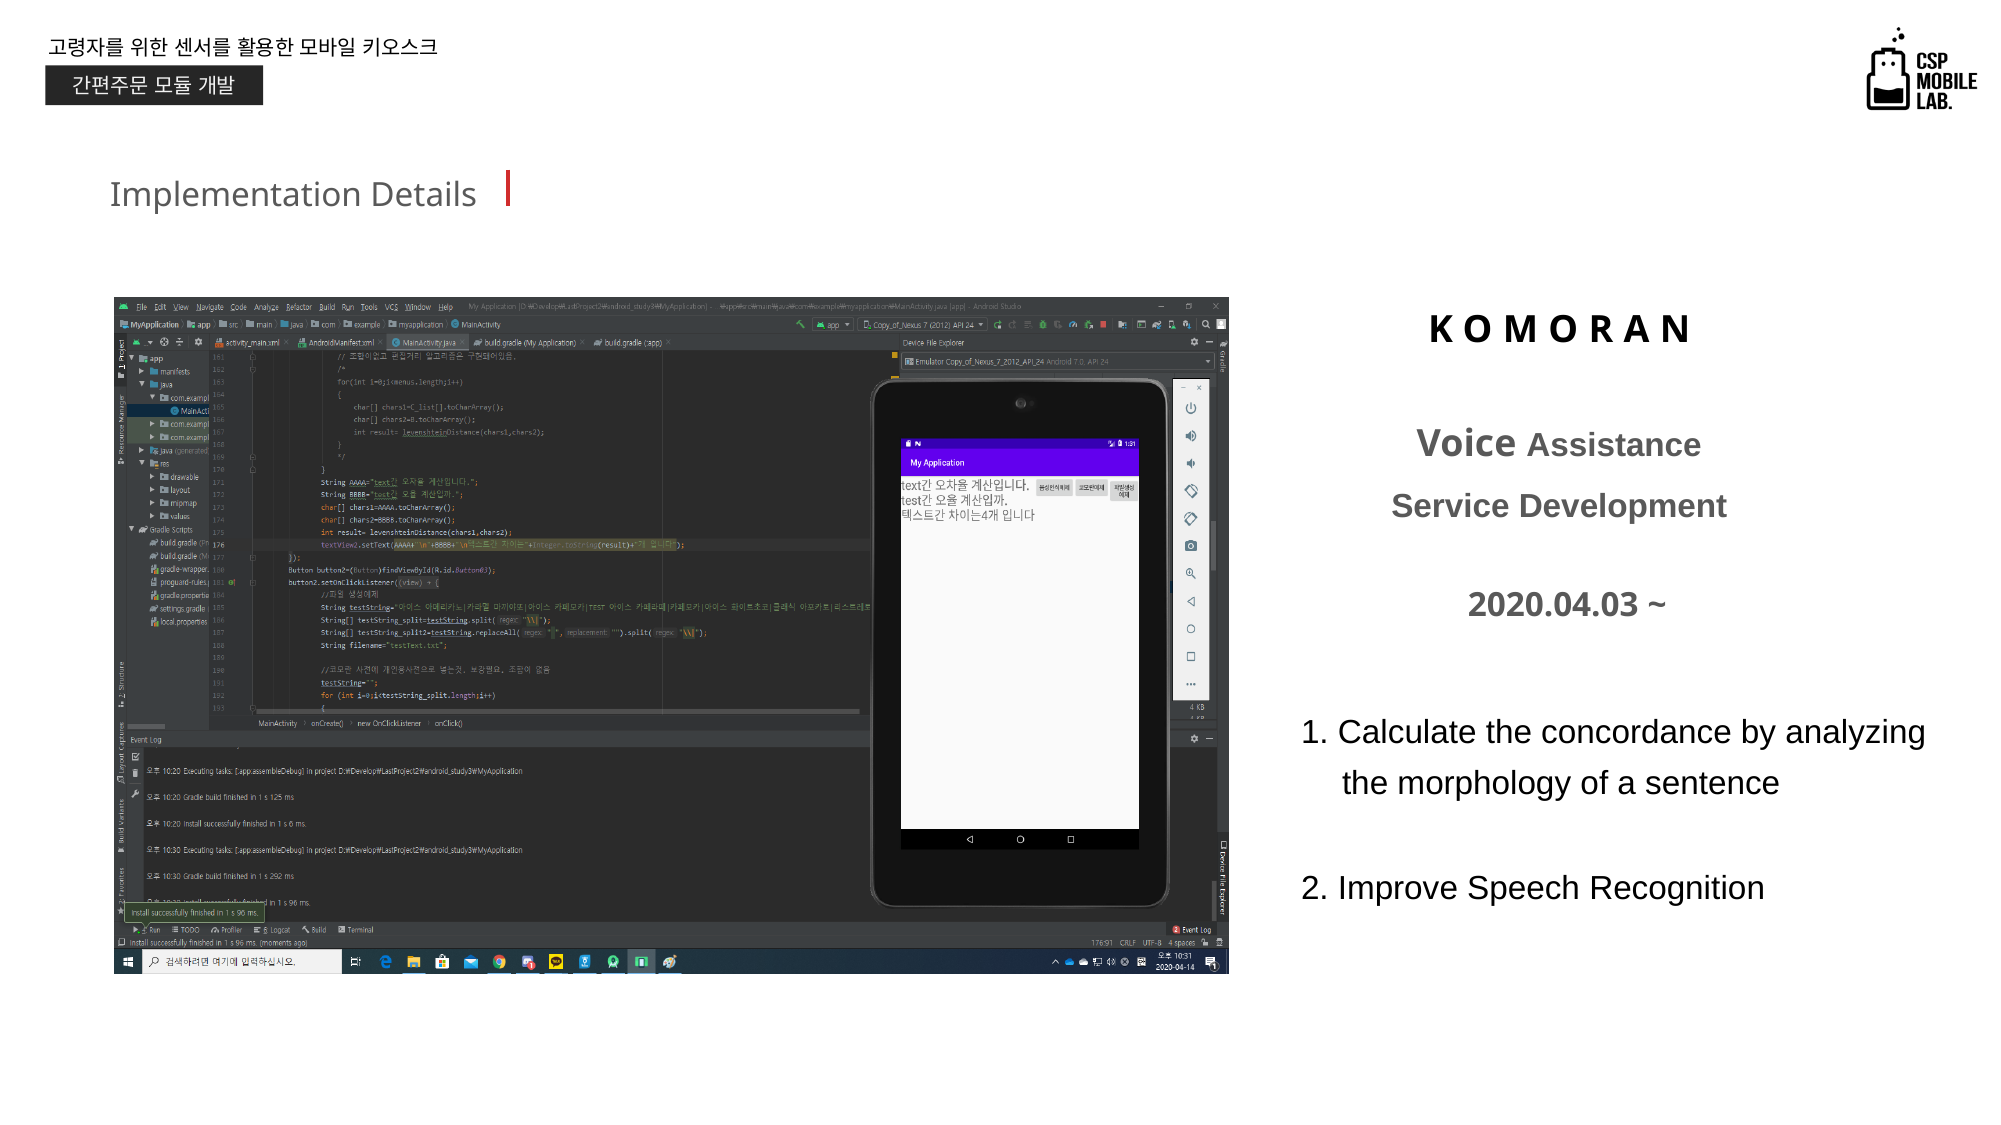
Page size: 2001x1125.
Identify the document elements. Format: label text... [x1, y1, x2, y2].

text_box 고령자를 위한 센서를 활용한 모바일 키오스크 [0, 14, 575, 68]
text_box Implementation Details [13, 145, 575, 221]
text_box Voice Assistance Service Development [1278, 388, 1841, 531]
text_box 2. Improve Speech Recognition [1286, 838, 1947, 914]
text_box the morphology of a sentence [1327, 733, 1977, 809]
picture [114, 297, 1229, 974]
picture [1848, 0, 1995, 147]
text_box 간편주문 모듈 개발 [45, 65, 264, 106]
text_box 2020.04.03 ~ [1286, 555, 1849, 631]
text_box KOMORAN [1413, 297, 1706, 358]
text_box 1. Calculate the concordance by analyzing [1286, 683, 1947, 758]
